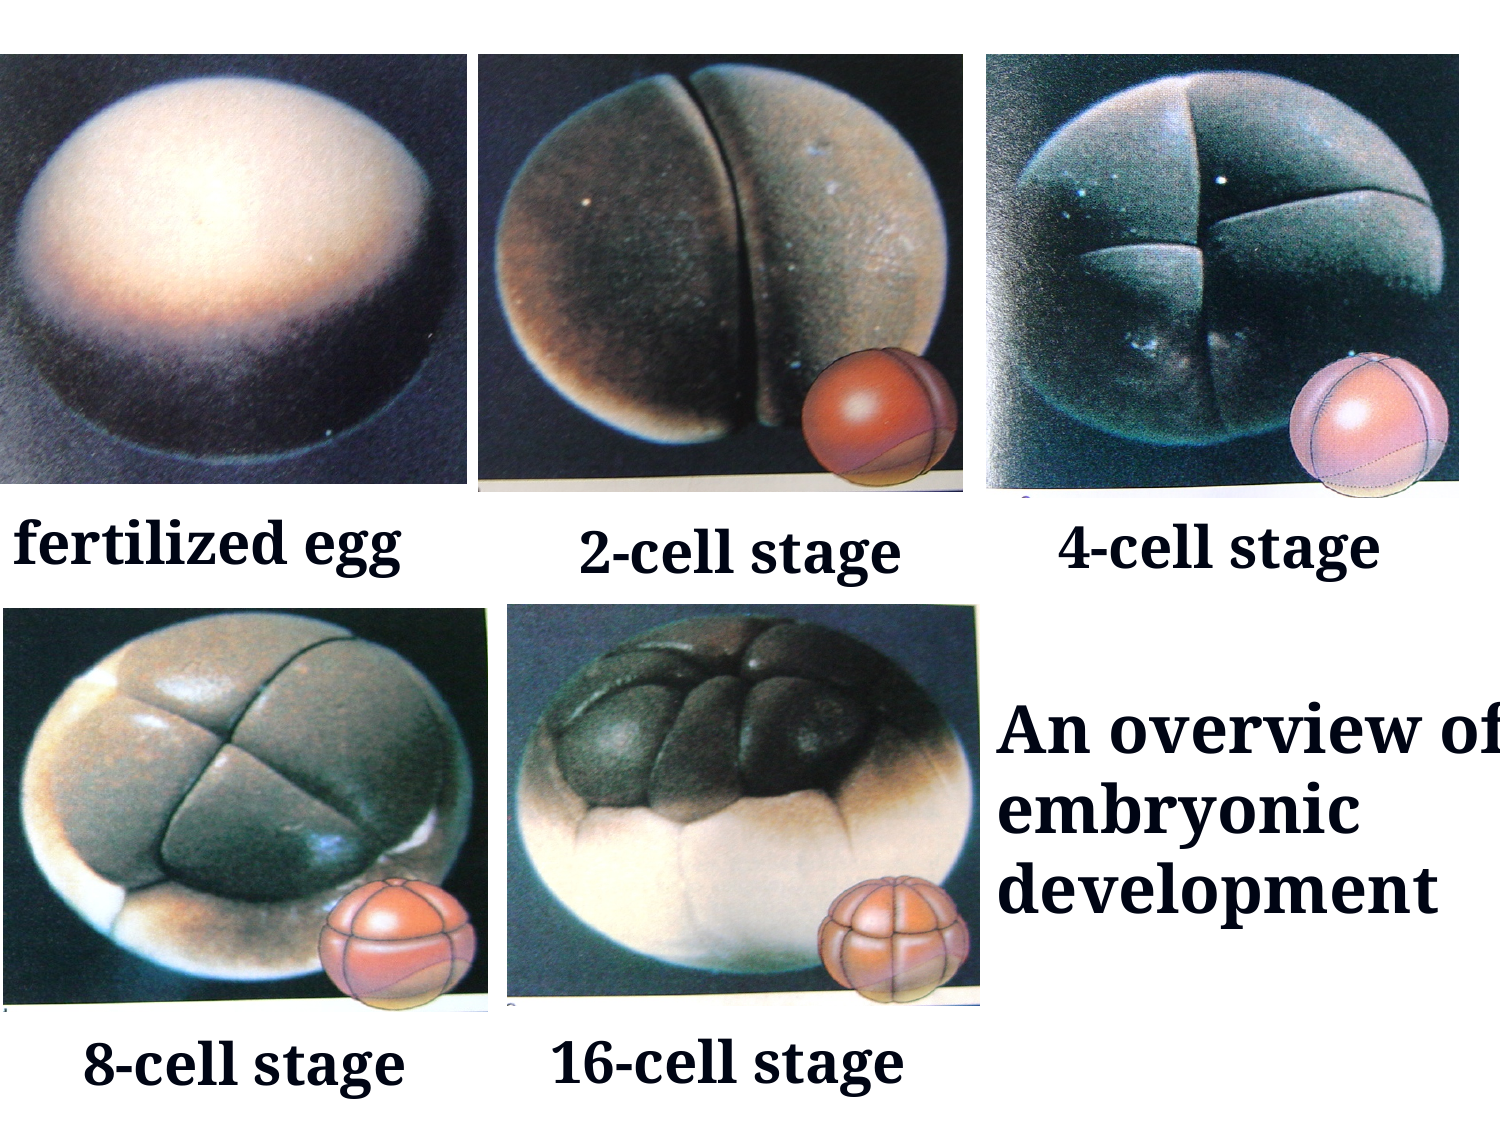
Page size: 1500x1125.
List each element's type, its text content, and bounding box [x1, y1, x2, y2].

text_box 8-cell stage [68, 1020, 422, 1105]
picture [985, 54, 1460, 499]
picture [506, 604, 981, 1006]
text_box fertilized egg [0, 498, 417, 584]
picture [478, 54, 963, 492]
picture [3, 608, 489, 1012]
text_box 2-cell stage [549, 507, 963, 593]
text_box 16-cell stage [535, 1017, 922, 1103]
picture [0, 54, 467, 485]
text_box An overview of embryonic development [985, 679, 1500, 935]
text_box 4-cell stage [1043, 506, 1398, 588]
